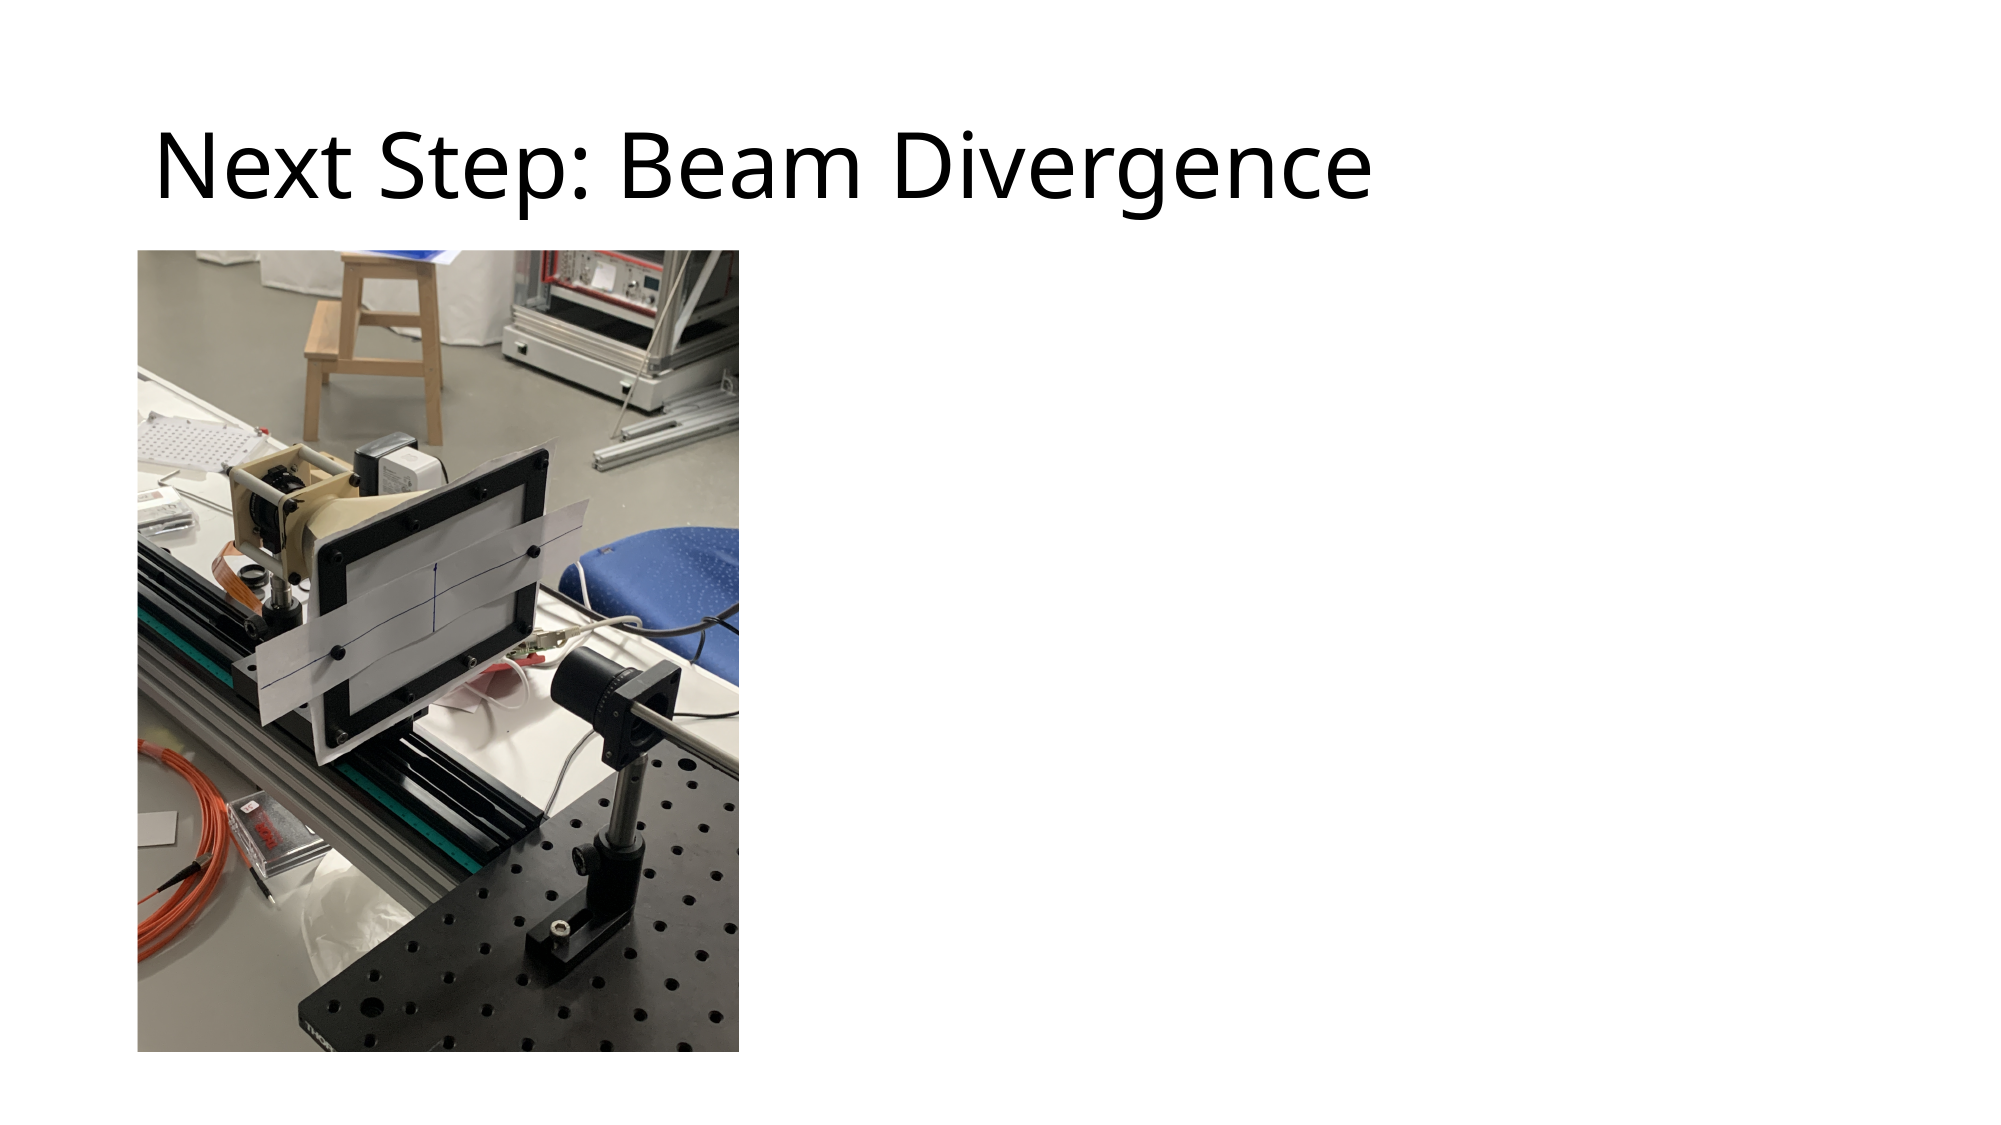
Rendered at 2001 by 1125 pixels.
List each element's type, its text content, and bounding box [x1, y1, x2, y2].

picture [37, 251, 839, 1051]
title Next Step: Beam Divergence [137, 59, 1863, 278]
